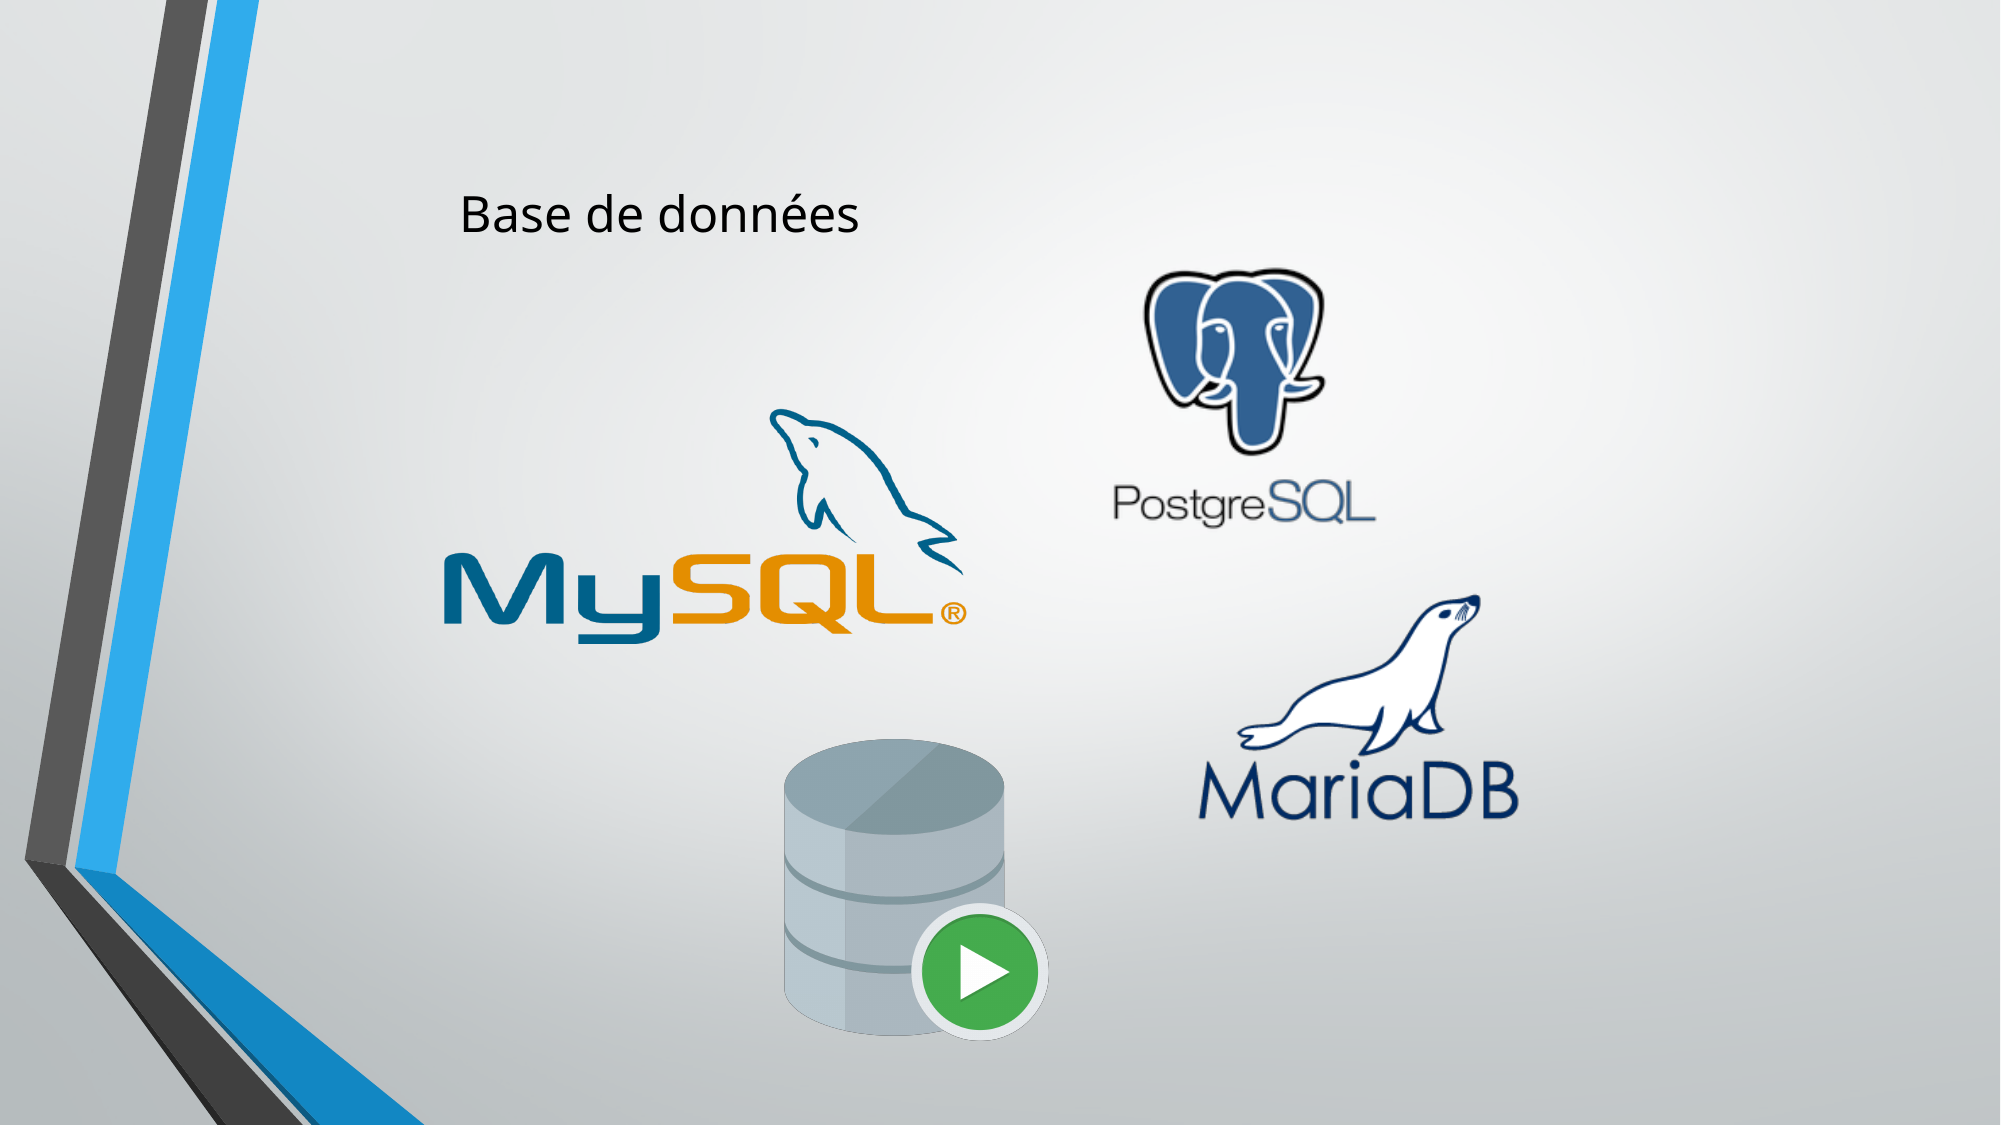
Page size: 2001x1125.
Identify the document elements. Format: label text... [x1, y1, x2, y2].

picture [1130, 589, 1589, 825]
picture [1088, 224, 1394, 563]
title Base de données [321, 123, 1000, 301]
picture [443, 408, 967, 644]
picture [783, 739, 1049, 1041]
